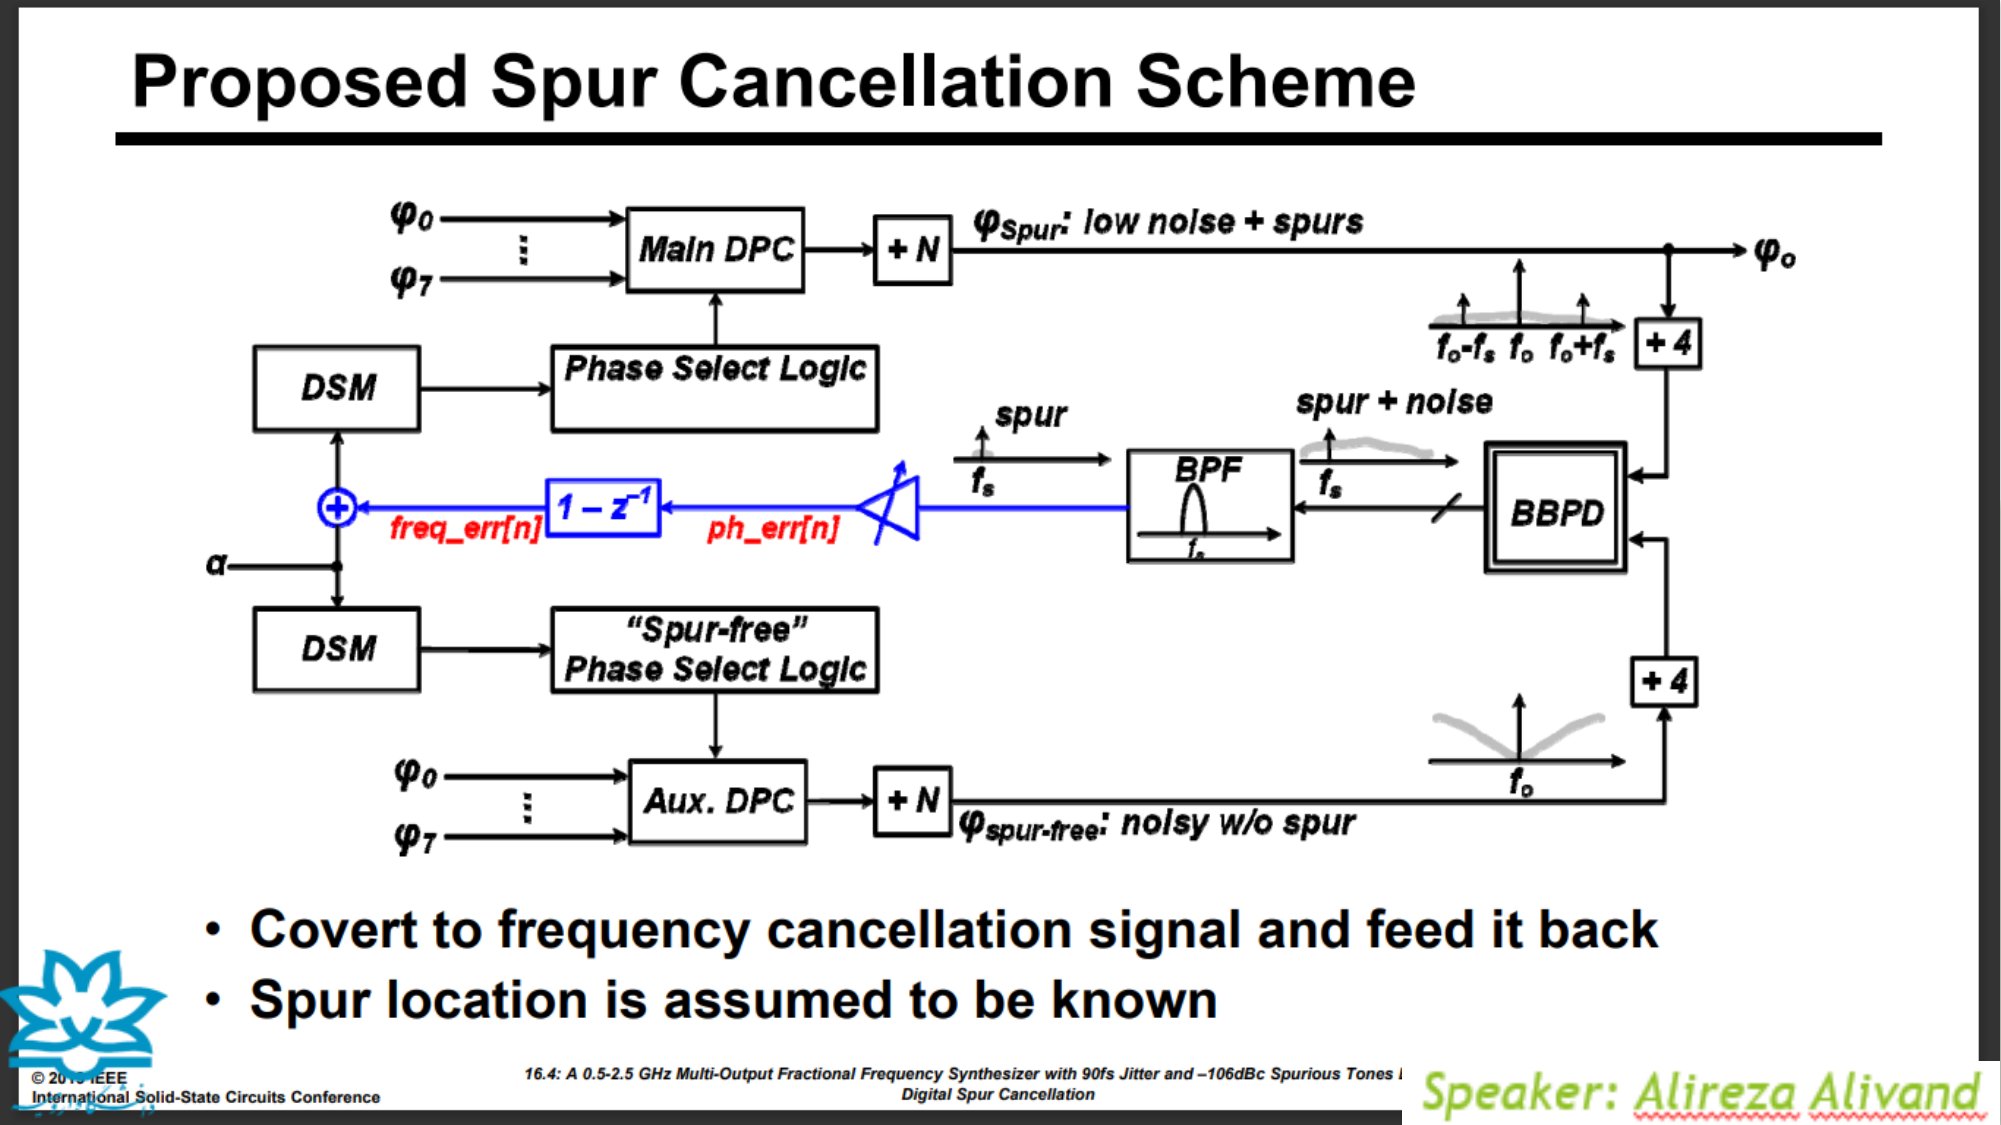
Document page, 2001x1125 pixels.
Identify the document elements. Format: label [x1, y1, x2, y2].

picture [19, 962, 146, 1044]
list [0, 0, 2000, 1125]
picture [0, 946, 184, 1125]
picture [1401, 1060, 2000, 1125]
